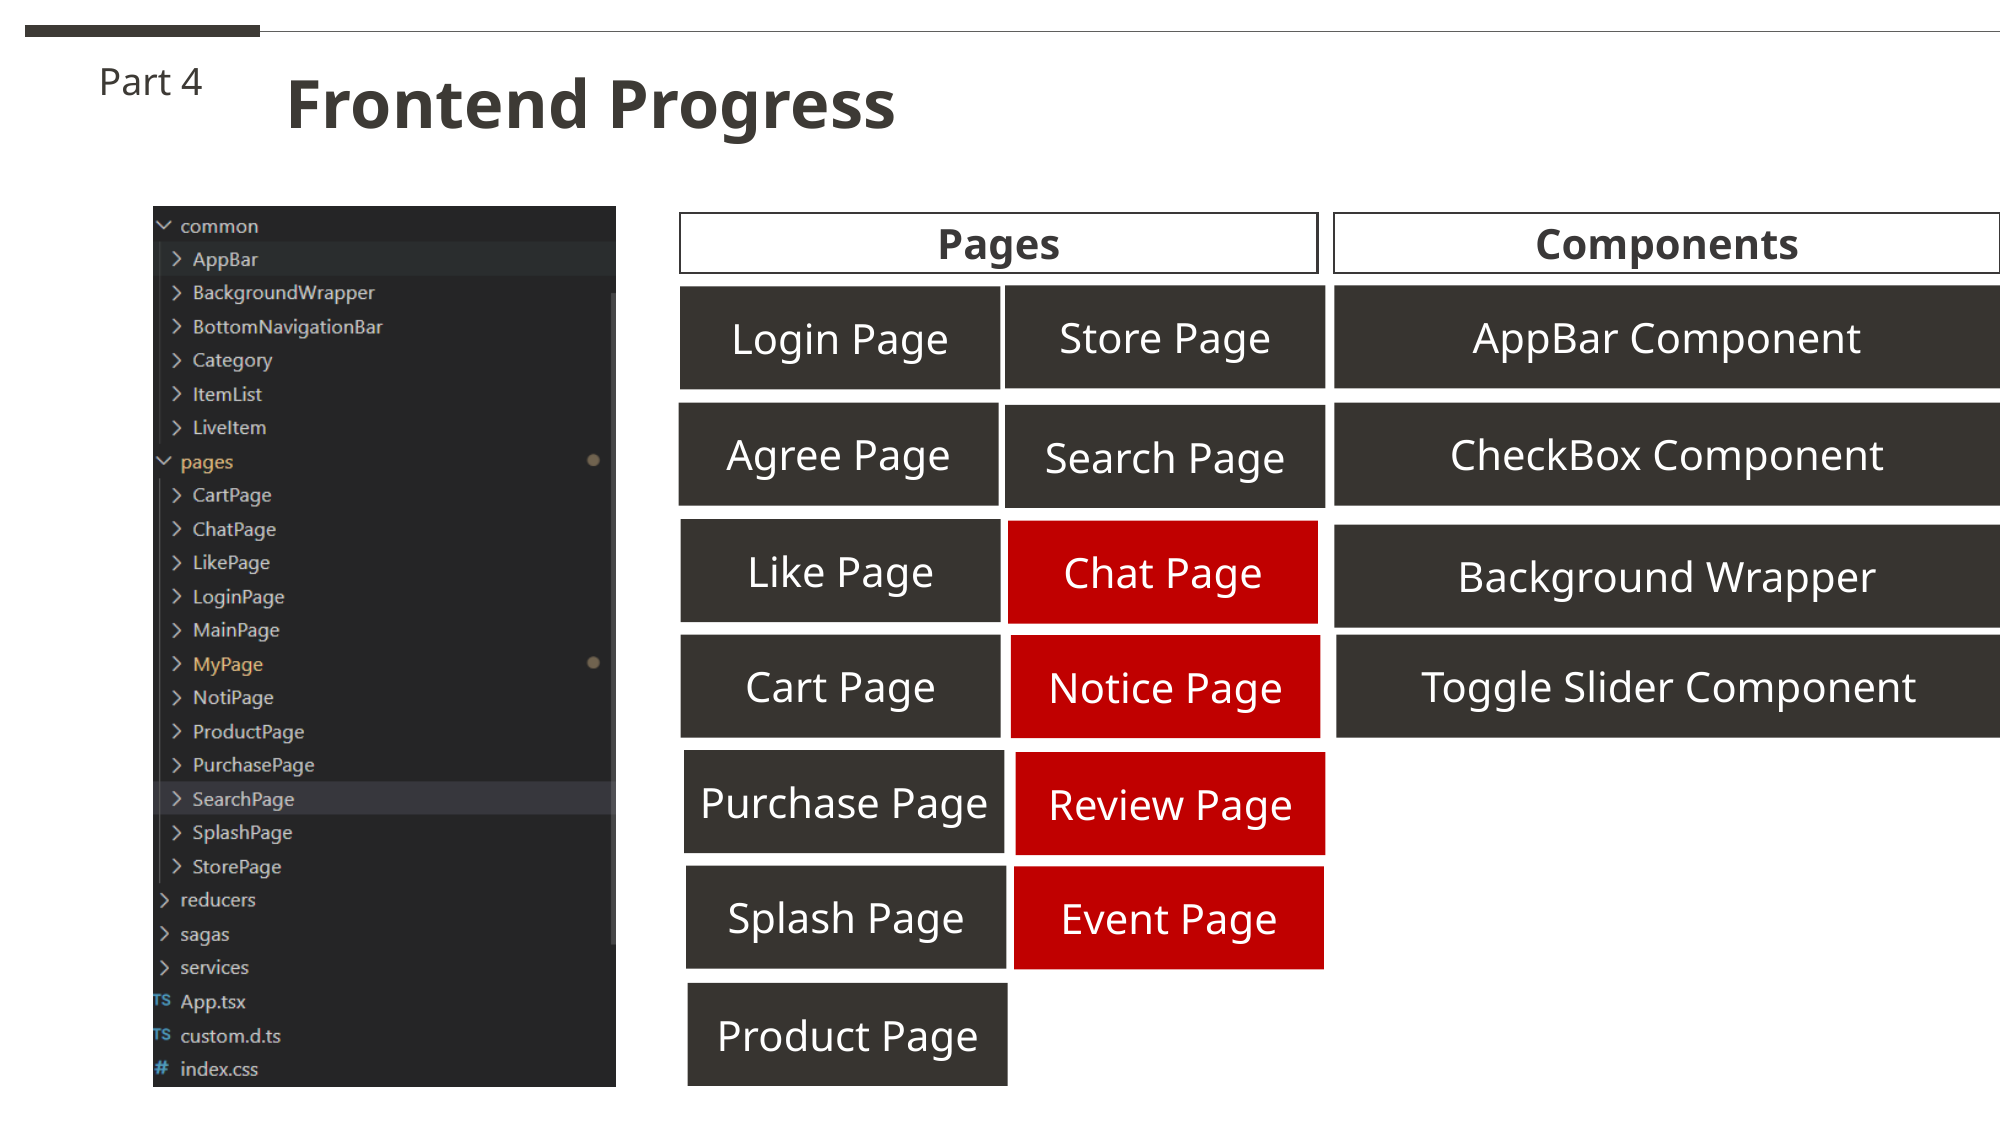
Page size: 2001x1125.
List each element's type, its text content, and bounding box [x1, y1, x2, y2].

text_box Notice Page [1010, 634, 1322, 739]
text_box Store Page [1004, 284, 1326, 389]
text_box Like Page [680, 518, 1002, 623]
text_box Pages [679, 212, 1319, 274]
text_box Agree Page [678, 402, 1000, 507]
text_box Login Page [679, 285, 1001, 390]
text_box CheckBox Component [1333, 402, 2000, 507]
text_box Chat Page [1007, 520, 1319, 625]
text_box Purchase Page [683, 749, 1005, 854]
text_box Components [1333, 212, 2000, 274]
text_box Part 4 [84, 50, 218, 110]
text_box Splash Page [685, 864, 1007, 970]
text_box Frontend Progress [270, 54, 912, 149]
text_box Background Wrapper [1333, 523, 2000, 629]
text_box Review Page [1015, 751, 1326, 856]
picture [152, 206, 616, 1087]
text_box Cart Page [680, 634, 1002, 739]
text_box Search Page [1004, 404, 1326, 509]
text_box Toggle Slider Component [1335, 634, 2000, 739]
text_box AppBar Component [1333, 284, 2000, 389]
text_box Event Page [1013, 865, 1325, 970]
text_box Product Page [687, 982, 1009, 1087]
